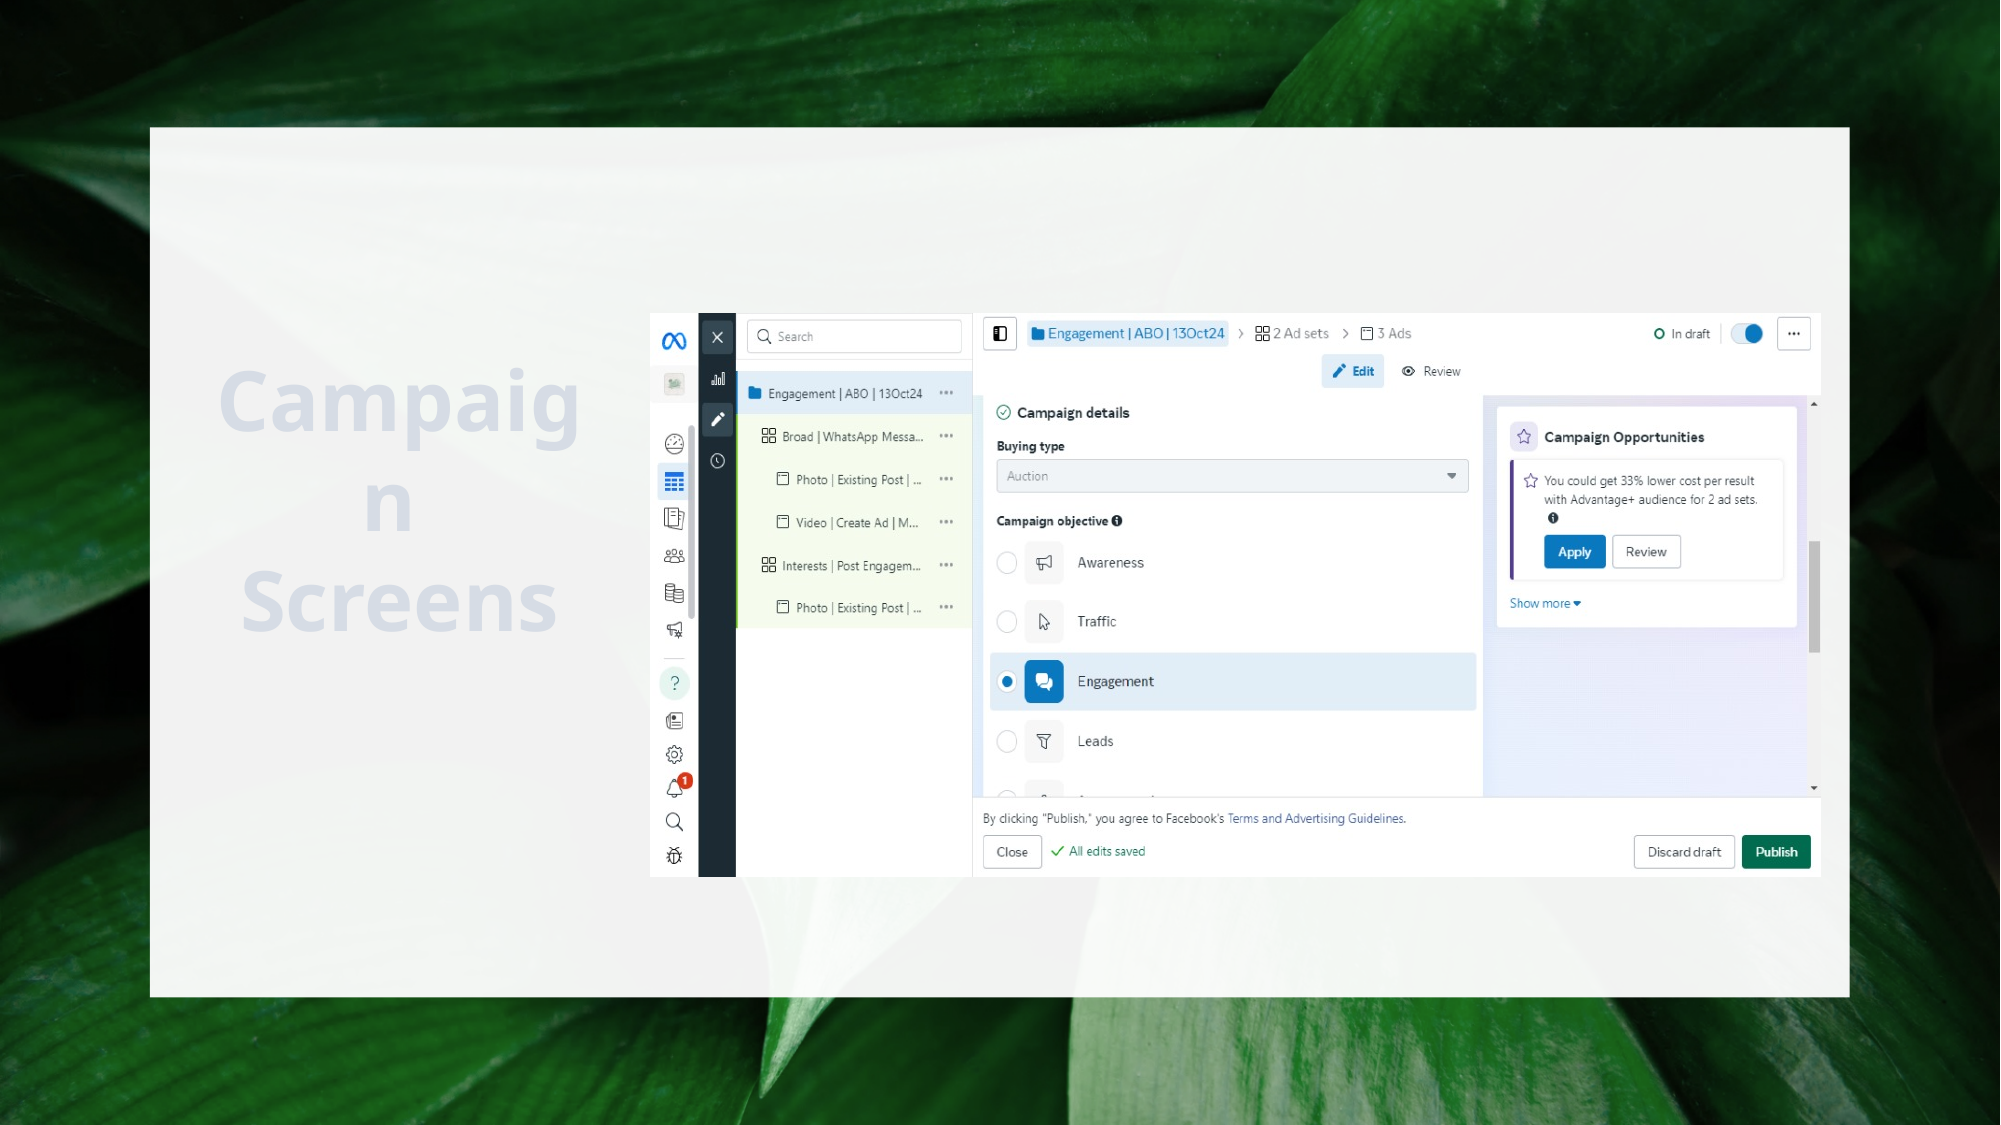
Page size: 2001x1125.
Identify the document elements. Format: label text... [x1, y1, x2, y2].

picture [0, 0, 2000, 1125]
text_box Campaign Screens [198, 340, 602, 656]
